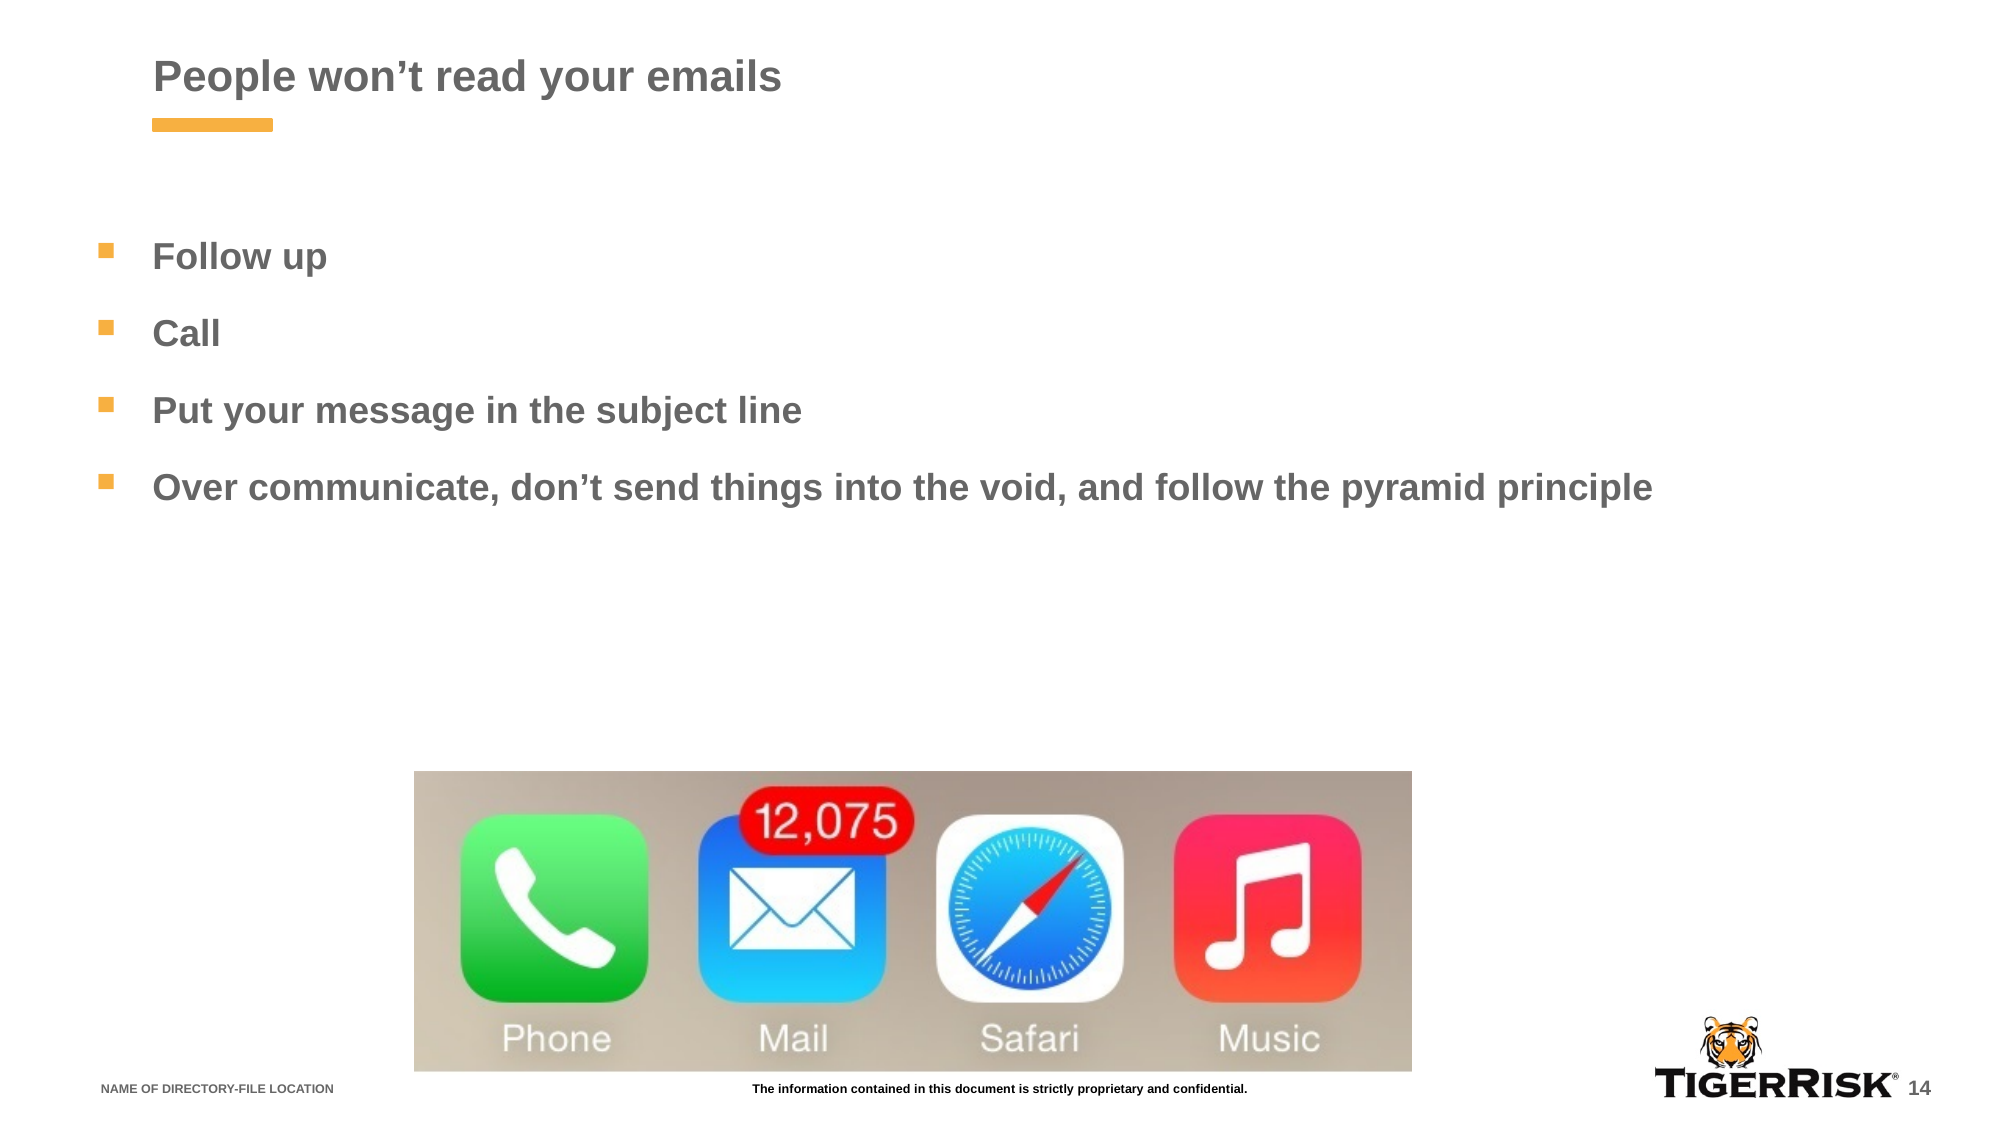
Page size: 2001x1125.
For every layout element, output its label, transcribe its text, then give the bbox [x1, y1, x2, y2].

title People won’t read your emails [138, 40, 1751, 109]
picture [1651, 1009, 1902, 1098]
picture [414, 770, 1412, 1075]
list Follow up Call Put your message in the subject line Over communicate, don’t send things into the void, and follow the pyramid principle [81, 224, 1913, 923]
